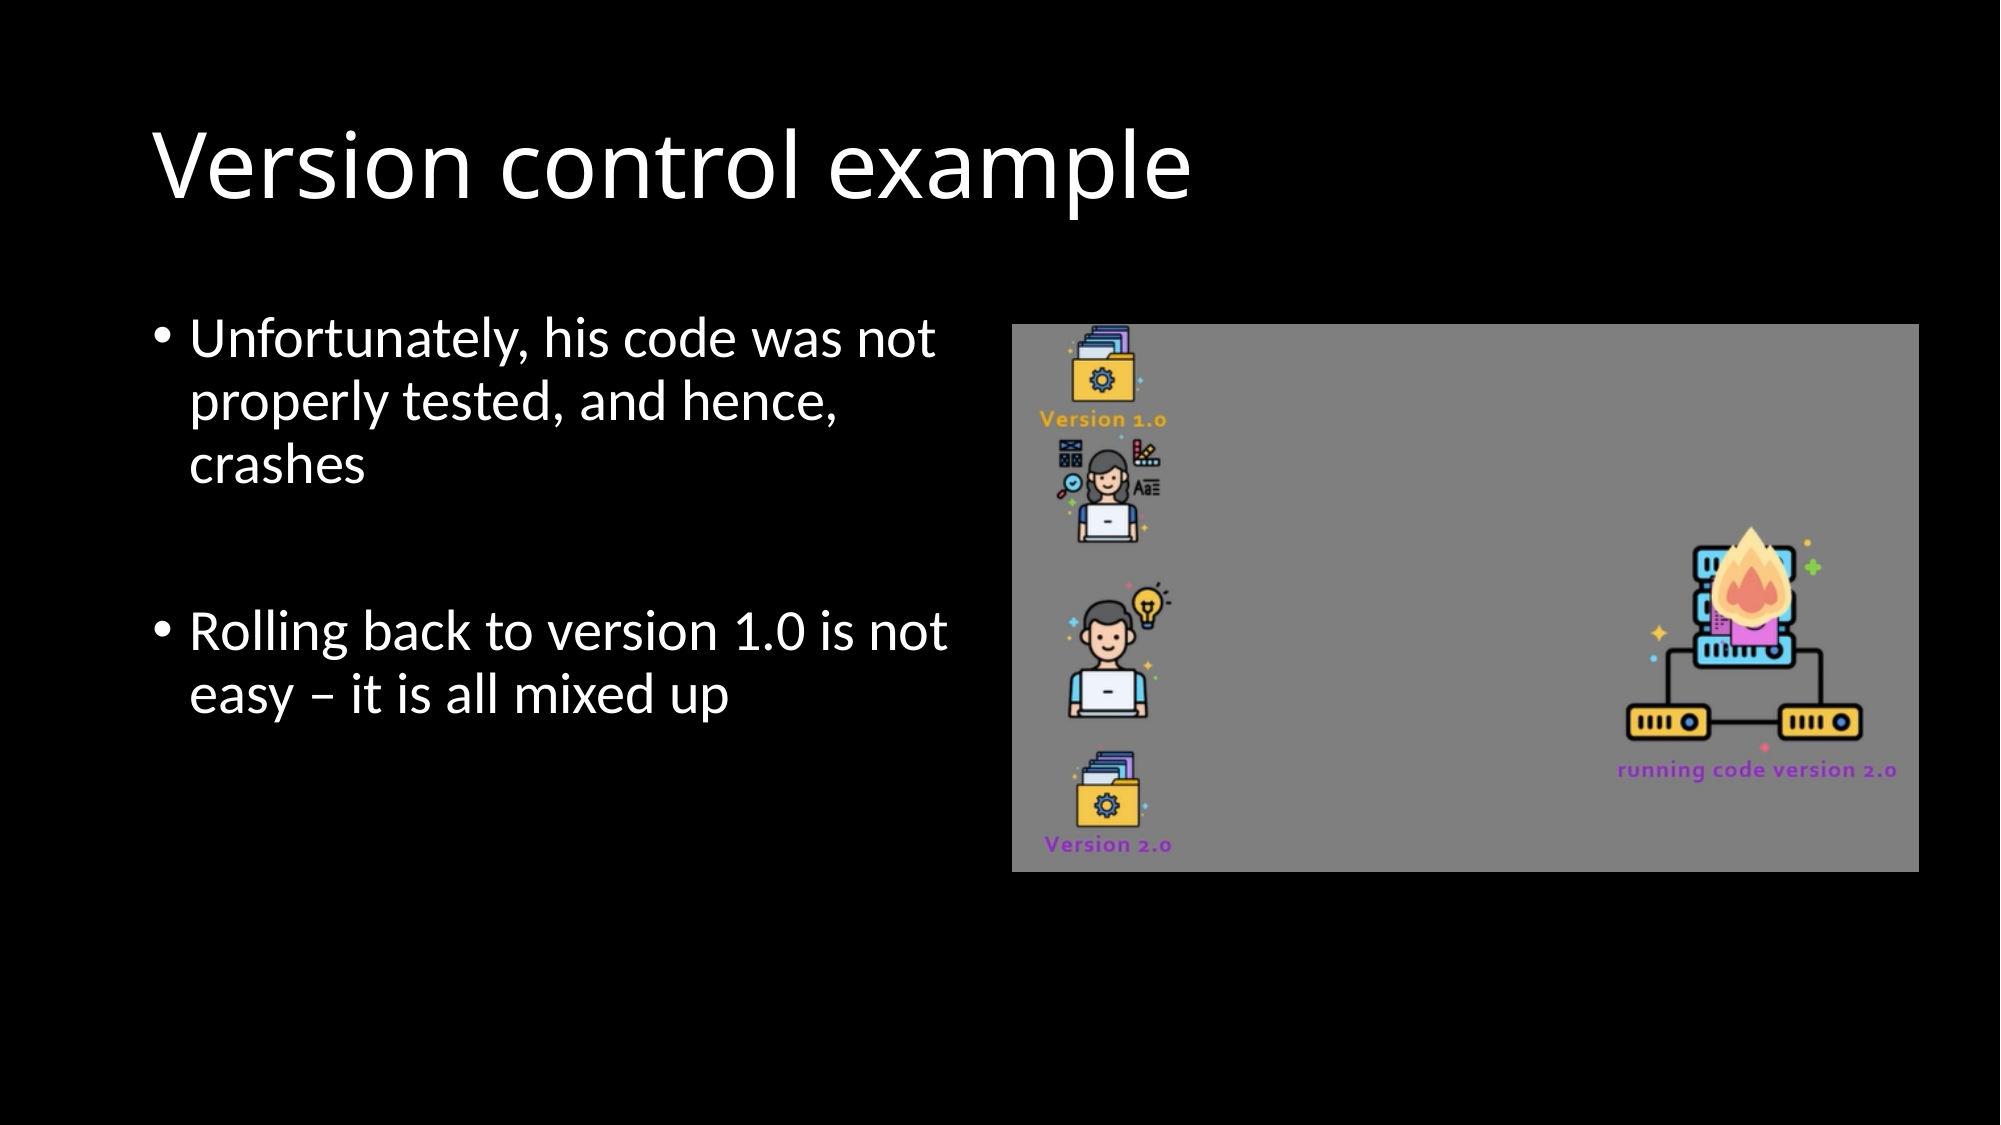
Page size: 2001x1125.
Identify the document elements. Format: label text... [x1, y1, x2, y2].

title Version control example [137, 59, 1863, 278]
picture [1012, 324, 1919, 872]
list Unfortunately, his code was not properly tested, and hence, crashes Rolling back to version 1.0 is not easy – it is all mixed up [137, 299, 988, 1014]
